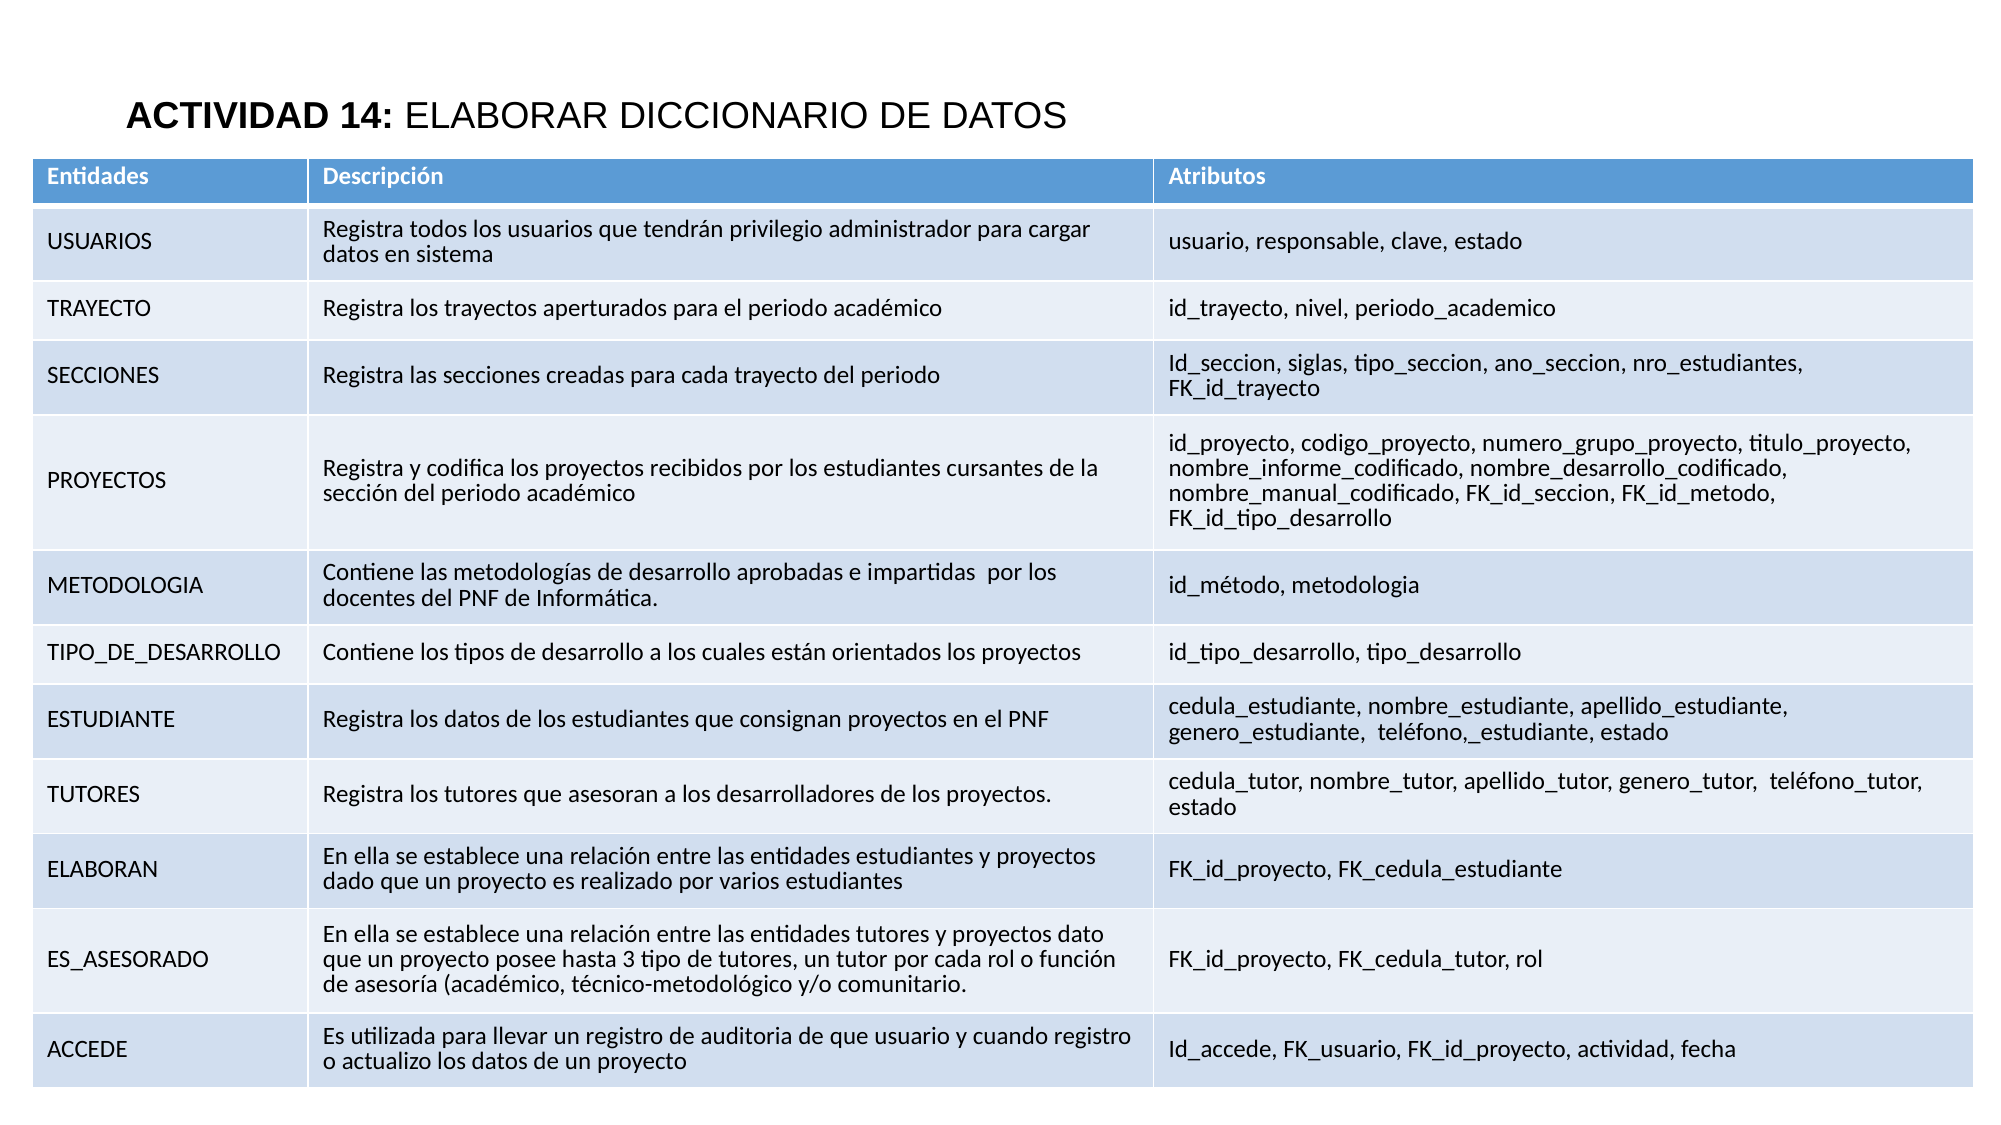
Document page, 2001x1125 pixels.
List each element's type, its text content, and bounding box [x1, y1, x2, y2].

table_cell USUARIOS [33, 209, 307, 280]
table_cell TUTORES [33, 760, 307, 833]
table_cell TIPO_DE_DESARROLLO [33, 626, 307, 683]
table_cell id_tipo_desarrollo, tipo_desarrollo [1154, 626, 1973, 683]
table_cell ESTUDIANTE [33, 685, 307, 758]
table_cell Registra los datos de los estudiantes que consignan proyectos en el PNF [309, 685, 1153, 758]
table_cell ACCEDE [33, 1014, 307, 1087]
table_header Entidades [33, 159, 307, 203]
table_cell Registra todos los usuarios que tendrán privilegio administrador para cargar datos en sistema [309, 209, 1153, 280]
table_cell Contiene las metodologías de desarrollo aprobadas e impartidas por los docentes del PNF de Informática. [309, 551, 1153, 624]
table_cell En ella se establece una relación entre las entidades tutores y proyectos dato que un proyecto posee hasta 3 tipo de tutores, un tutor por cada rol o función de asesoría (académico, técnico-metodológico y/o comunitario. [309, 909, 1153, 1012]
table_cell usuario, responsable, clave, estado [1154, 209, 1973, 280]
table_cell id_proyecto, codigo_proyecto, numero_grupo_proyecto, titulo_proyecto, nombre_informe_codificado, nombre_desarrollo_codificado, nombre_manual_codificado, FK_id_seccion, FK_id_metodo, FK_id_tipo_desarrollo [1154, 416, 1973, 549]
table_cell PROYECTOS [33, 416, 307, 549]
table_cell Registra y codifica los proyectos recibidos por los estudiantes cursantes de la sección del periodo académico [309, 416, 1153, 549]
text_box ACTIVIDAD 14: ELABORAR DICCIONARIO DE DATOS [110, 84, 1083, 144]
table_cell id_trayecto, nivel, periodo_academico [1154, 282, 1973, 339]
table_cell Registra los tutores que asesoran a los desarrolladores de los proyectos. [309, 760, 1153, 833]
table_cell Registra las secciones creadas para cada trayecto del periodo [309, 341, 1153, 414]
table_cell FK_id_proyecto, FK_cedula_tutor, rol [1154, 909, 1973, 1012]
table_cell SECCIONES [33, 341, 307, 414]
table_cell Id_accede, FK_usuario, FK_id_proyecto, actividad, fecha [1154, 1014, 1973, 1087]
table_header Descripción [309, 159, 1153, 203]
table_cell id_método, metodologia [1154, 551, 1973, 624]
table_cell Registra los trayectos aperturados para el periodo académico [309, 282, 1153, 339]
table_cell ELABORAN [33, 834, 307, 908]
table_cell METODOLOGIA [33, 551, 307, 624]
table_cell Es utilizada para llevar un registro de auditoria de que usuario y cuando registro o actualizo los datos de un proyecto [309, 1014, 1153, 1087]
table_cell FK_id_proyecto, FK_cedula_estudiante [1154, 834, 1973, 908]
table_cell Id_seccion, siglas, tipo_seccion, ano_seccion, nro_estudiantes, FK_id_trayecto [1154, 341, 1973, 414]
table_cell Contiene los tipos de desarrollo a los cuales están orientados los proyectos [309, 626, 1153, 683]
table_cell ES_ASESORADO [33, 909, 307, 1012]
table_header Atributos [1154, 159, 1973, 203]
table_cell cedula_tutor, nombre_tutor, apellido_tutor, genero_tutor, teléfono_tutor, estado [1154, 760, 1973, 833]
table_cell TRAYECTO [33, 282, 307, 339]
table_cell En ella se establece una relación entre las entidades estudiantes y proyectos dado que un proyecto es realizado por varios estudiantes [309, 834, 1153, 908]
table_cell cedula_estudiante, nombre_estudiante, apellido_estudiante, genero_estudiante, teléfono,_estudiante, estado [1154, 685, 1973, 758]
